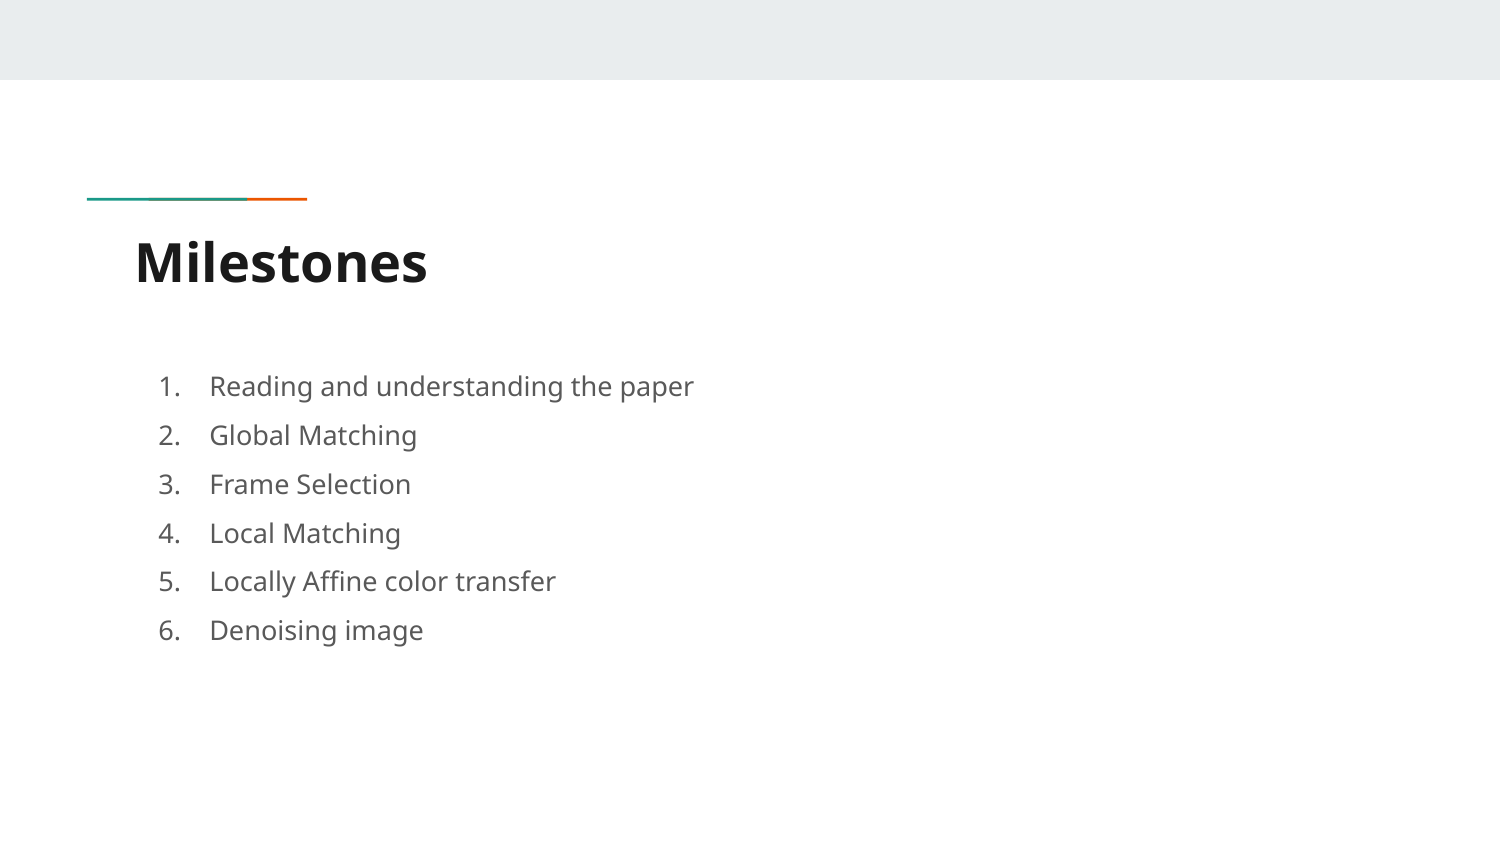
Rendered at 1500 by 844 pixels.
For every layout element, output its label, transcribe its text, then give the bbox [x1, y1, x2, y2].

list Reading and understanding the paper Global Matching Frame Selection Local Matching Locally Affine color transfer Denoising image [119, 338, 1381, 710]
title Milestones [119, 213, 1381, 302]
